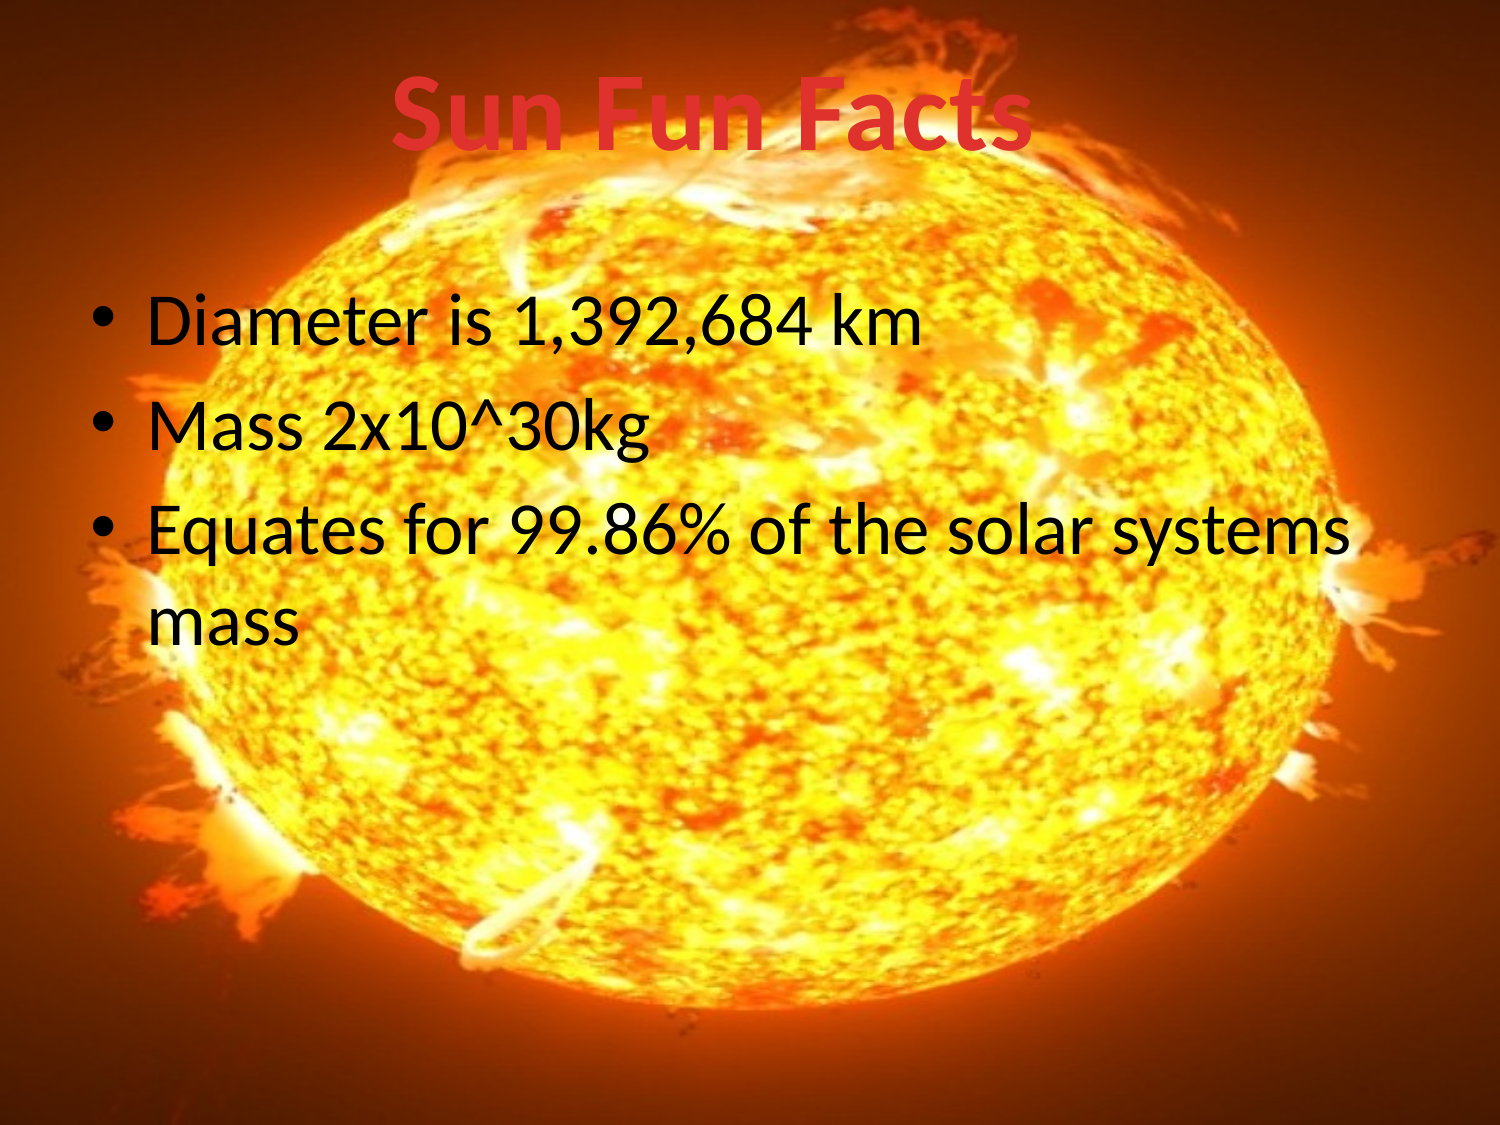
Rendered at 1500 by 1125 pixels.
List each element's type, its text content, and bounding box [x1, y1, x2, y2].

text_box Sun Fun Facts [375, 30, 1051, 181]
picture [0, 0, 1500, 1125]
list Diameter is 1,392,684 km Mass 2x10^30kg Equates for 99.86% of the solar systems mass [75, 262, 1425, 1005]
